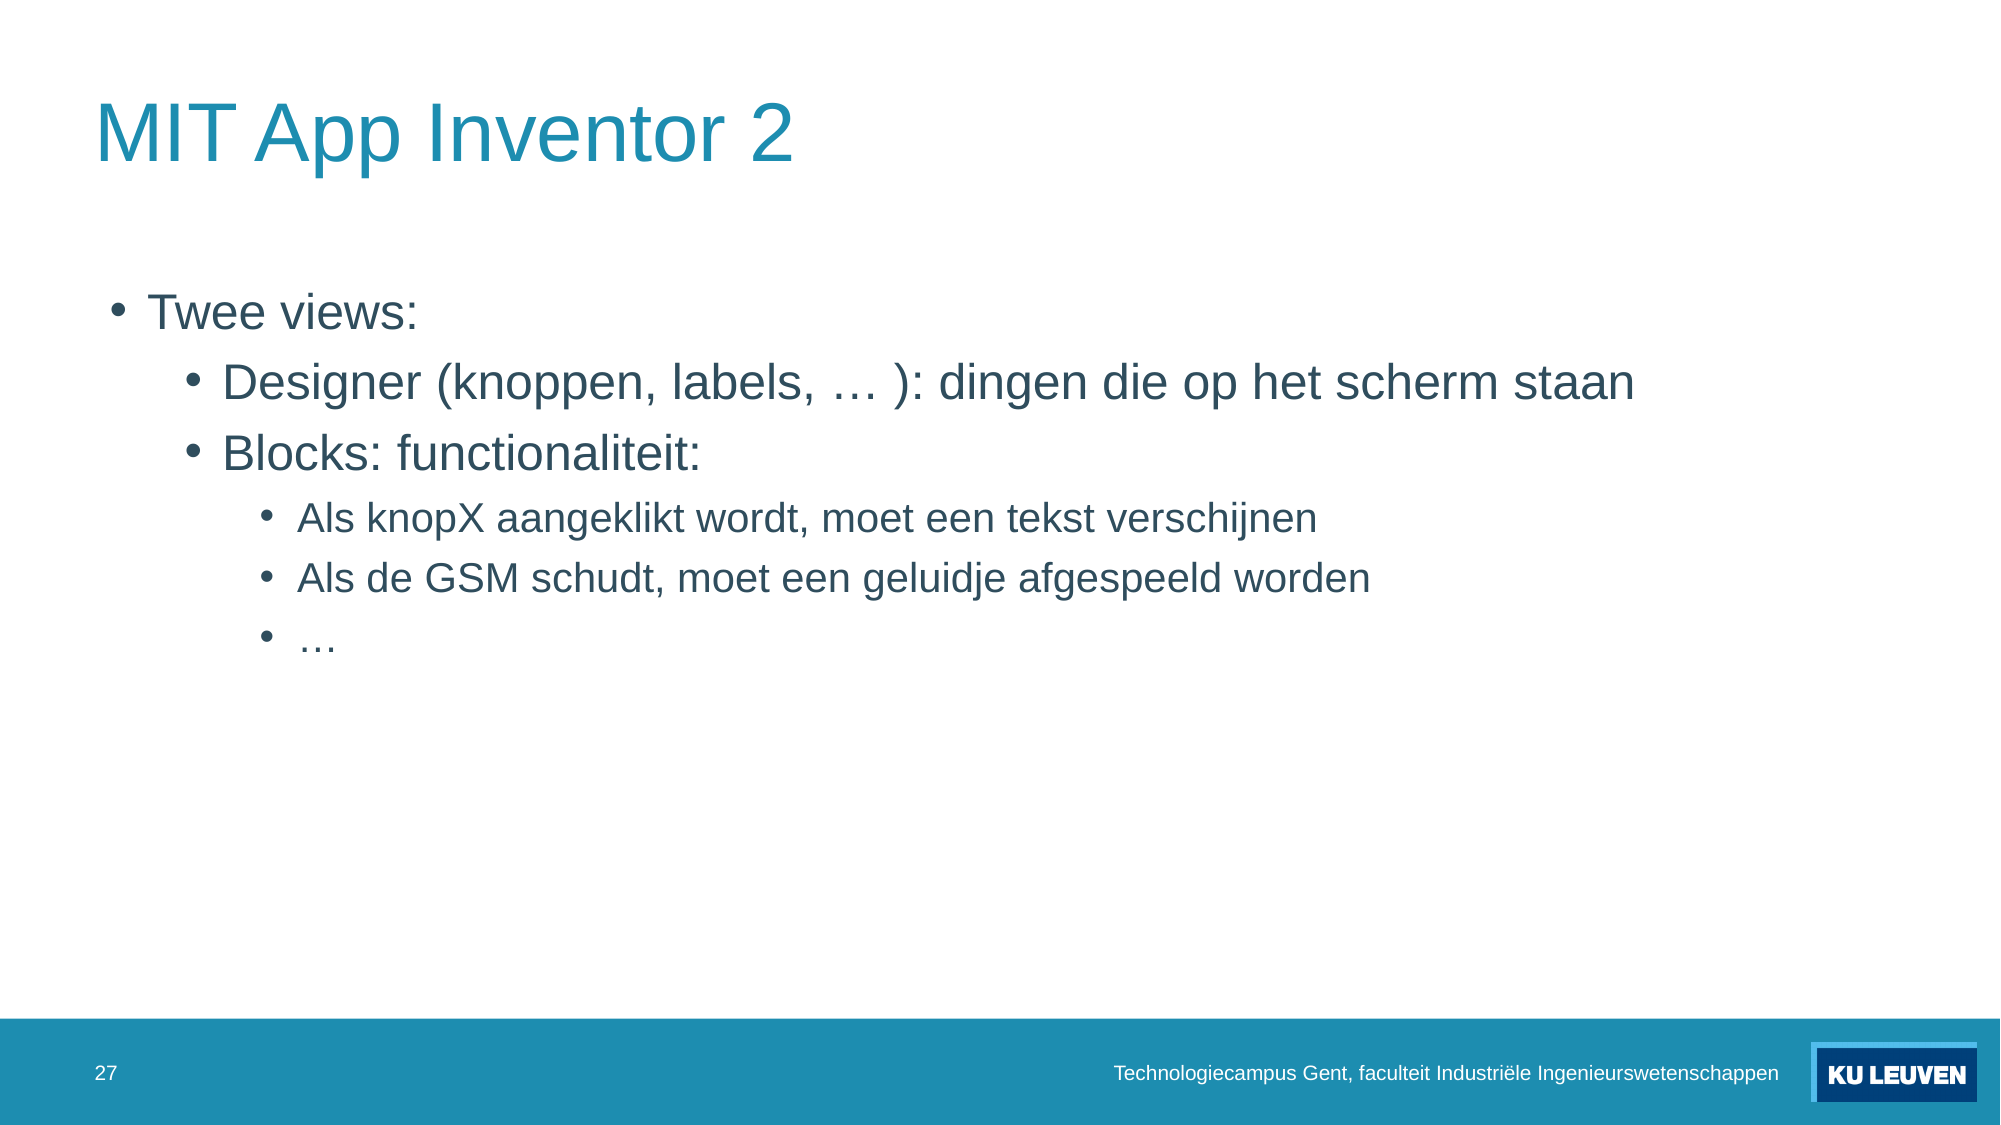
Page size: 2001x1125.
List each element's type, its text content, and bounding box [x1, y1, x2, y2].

slide_number 27 [94, 1018, 201, 1125]
footer Technologiecampus Gent, faculteit Industriële Ingenieurswetenschappen [989, 1018, 1809, 1125]
list Twee views: Designer (knoppen, labels, … ): dingen die op het scherm staan Blocks: functionaliteit: Als knopX aangeklikt wordt, moet een tekst verschijnen Als de GSM schudt, moet een geluidje afgespeeld worden … [94, 271, 1906, 1004]
title MIT App Inventor 2 [94, 33, 1906, 223]
picture [1811, 1042, 1977, 1102]
